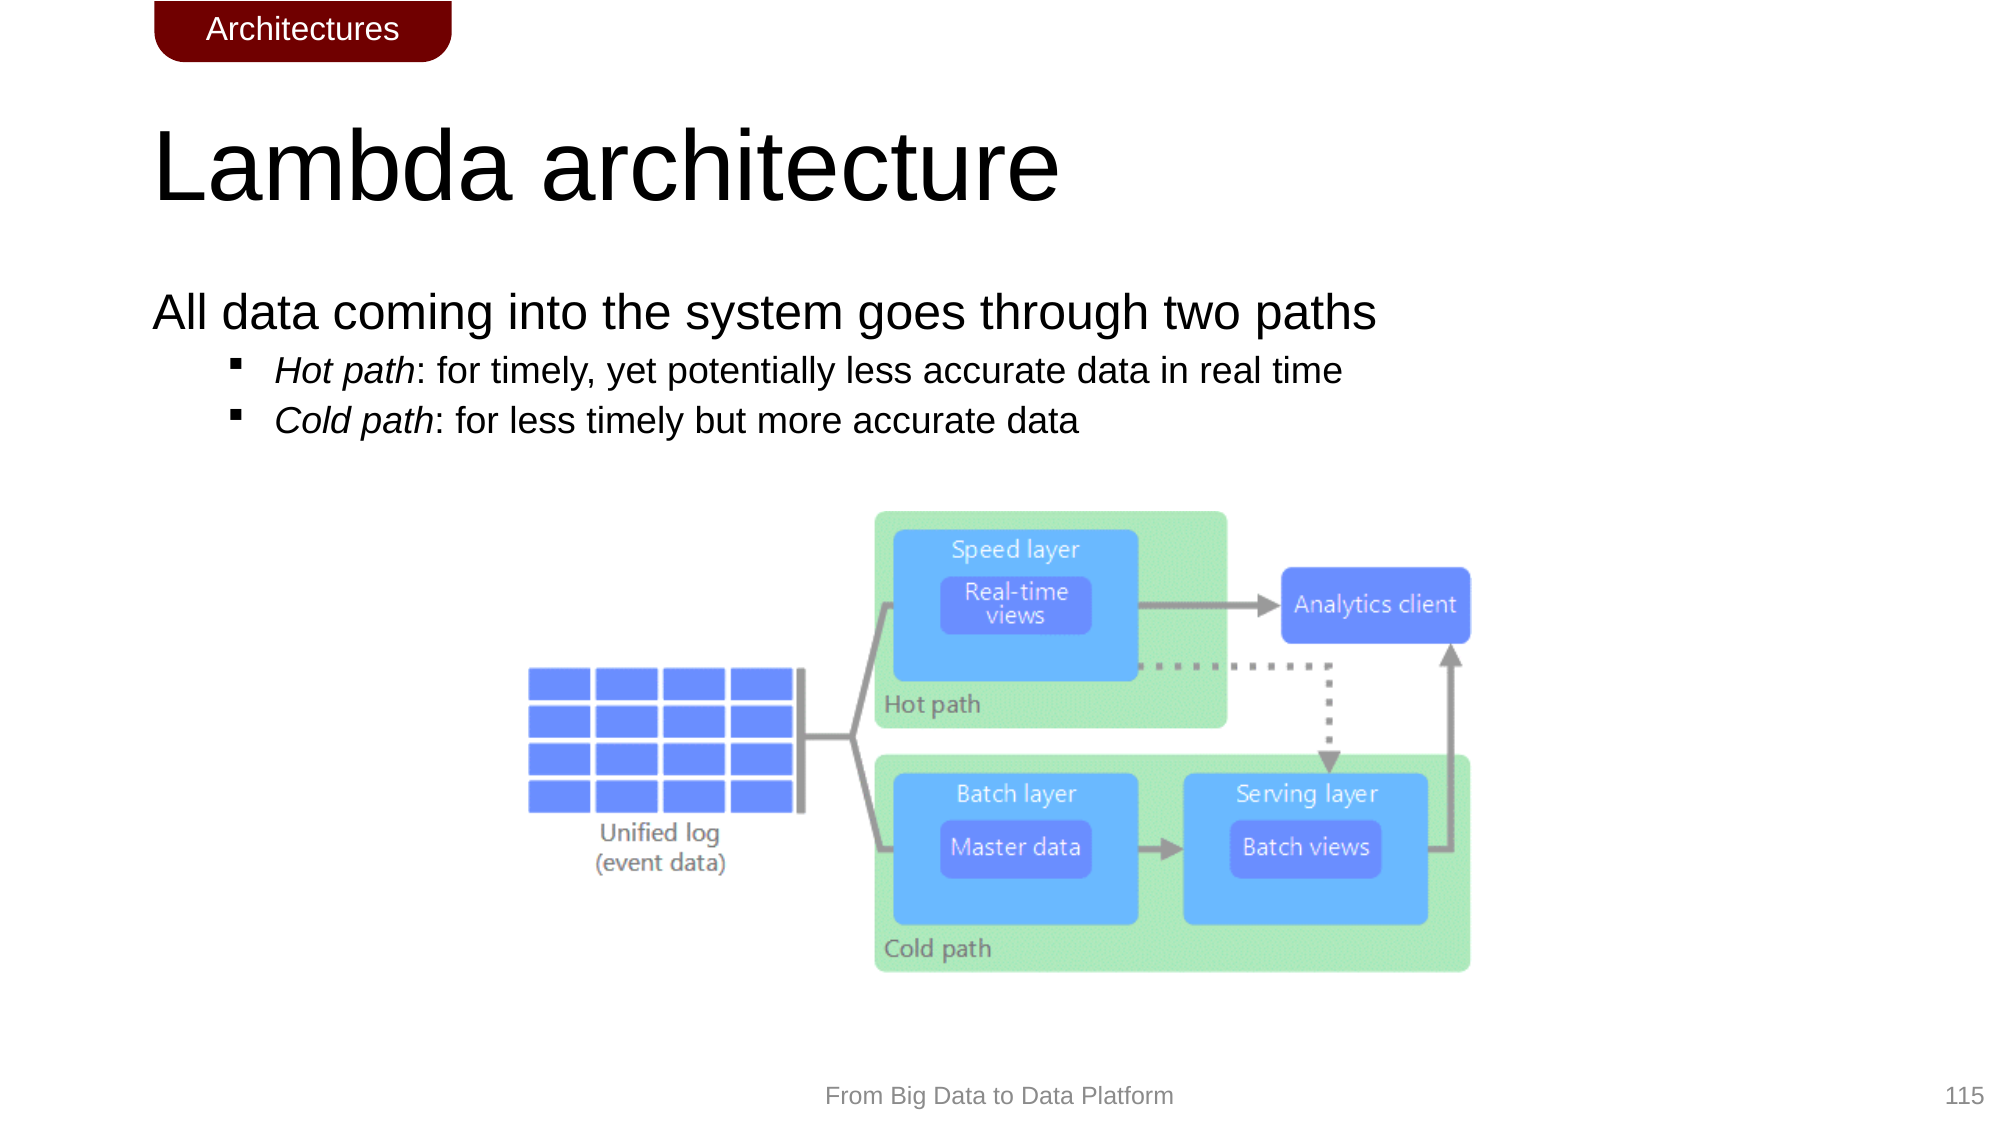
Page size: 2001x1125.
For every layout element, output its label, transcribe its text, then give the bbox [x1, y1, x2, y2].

title Lambda architecture [137, 59, 1863, 278]
picture [528, 511, 1472, 976]
slide_number 115 [1550, 1065, 2000, 1125]
text_box Architectures [154, 1, 452, 63]
list All data coming into the system goes through two paths Hot path: for timely, yet potentially less accurate data in real time Cold path: for less timely but more accurate data [137, 278, 1863, 993]
